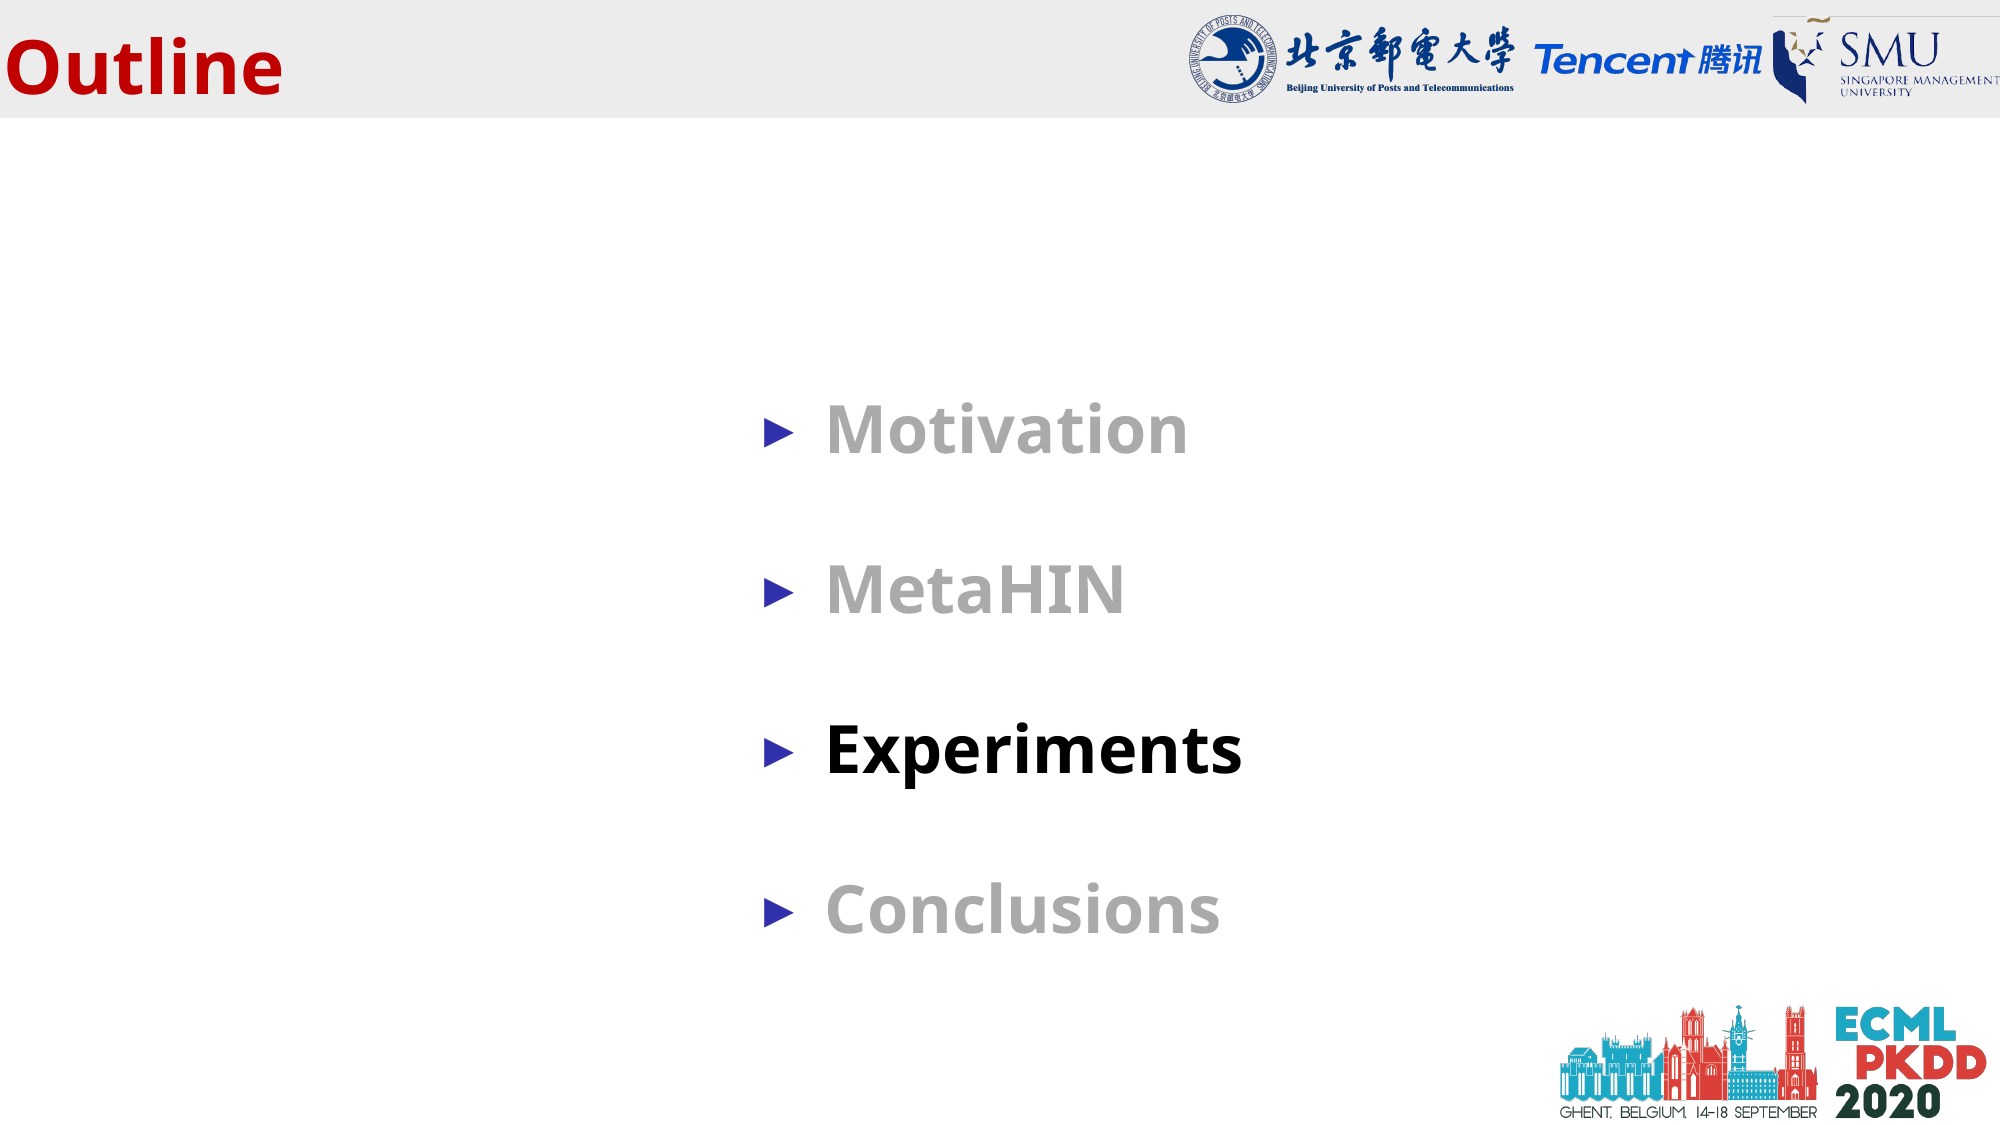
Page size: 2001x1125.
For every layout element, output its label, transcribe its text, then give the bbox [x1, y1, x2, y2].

picture [1180, 7, 1524, 111]
text_box Motivation MetaHIN Experiments Conclusions [734, 299, 1265, 954]
picture [1772, 15, 2000, 105]
picture [1549, 1001, 2000, 1125]
text_box Outline [0, 12, 300, 117]
text_box [0, 0, 2000, 118]
picture [1534, 44, 1762, 74]
